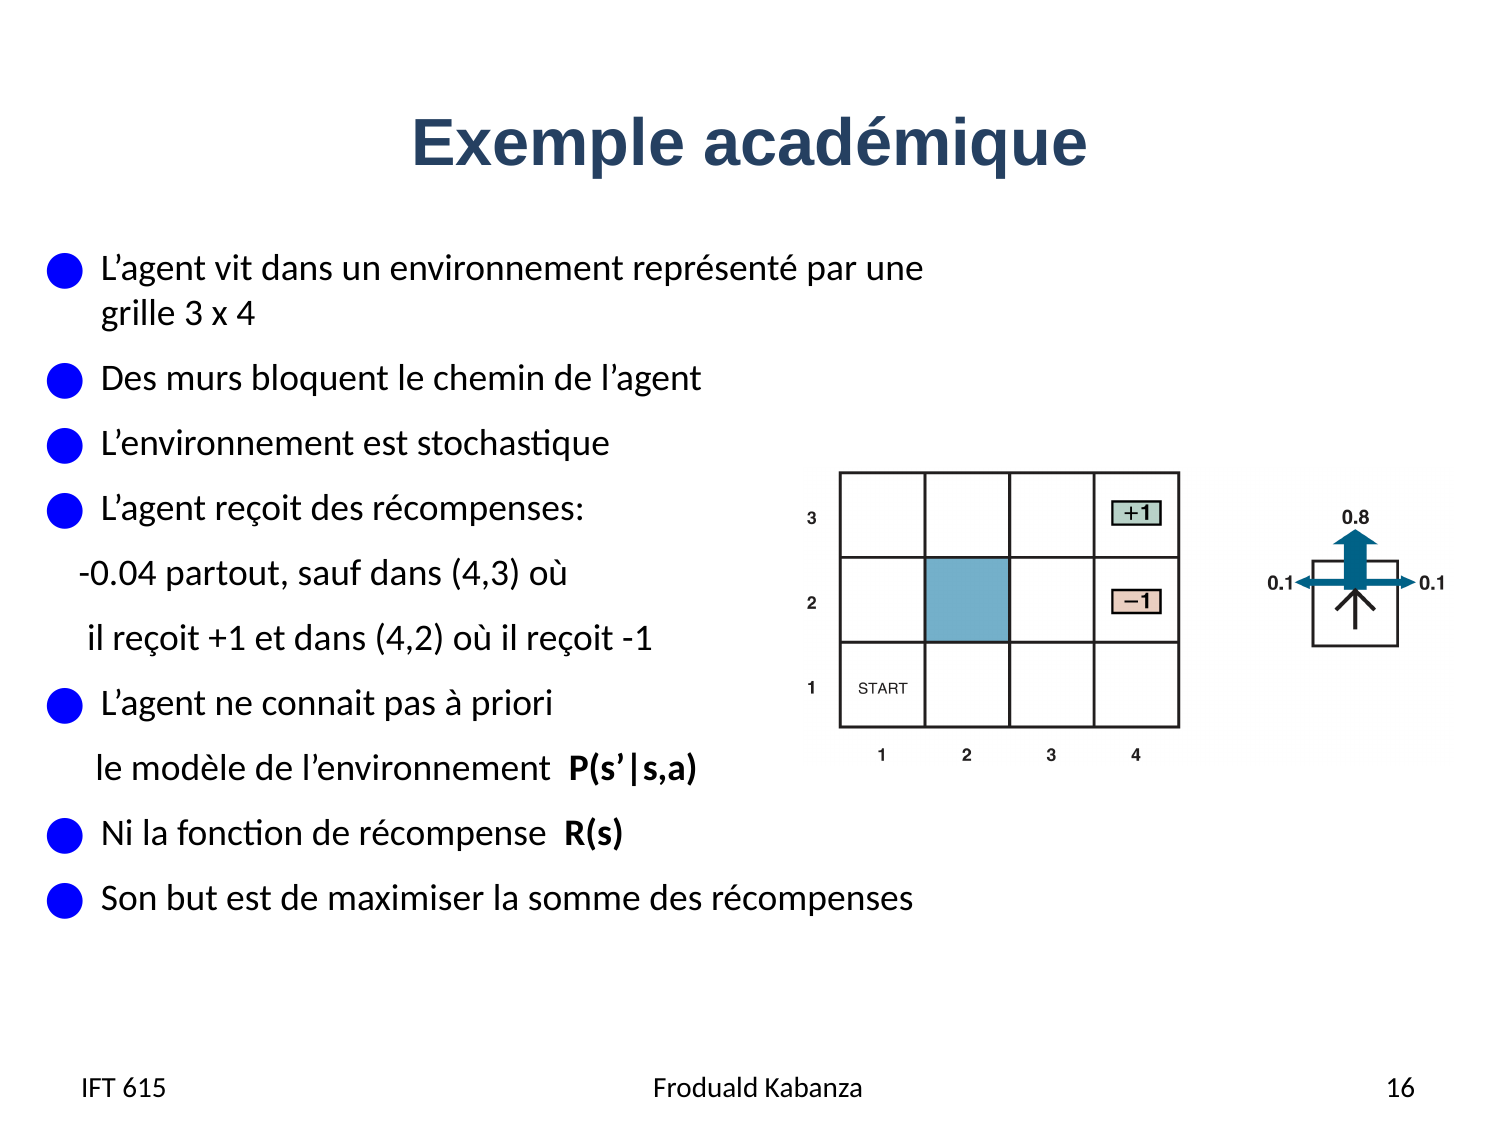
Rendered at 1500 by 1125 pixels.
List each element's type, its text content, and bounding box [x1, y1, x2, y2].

slide_number IFT 615 [66, 1056, 356, 1117]
title Exemple académique [75, 45, 1425, 233]
picture [802, 466, 1454, 766]
list L’agent vit dans un environnement représenté par une grille 3 x 4 Des murs bloquent le chemin de l’agent L’environnement est stochastique L’agent reçoit des récompenses: -0.04 partout, sauf dans (4,3) où il reçoit +1 et dans (4,2) où il reçoit -1 L’agent ne connait pas à priori le modèle de l’environnement P(s’|s,a) Ni la fonction de récompense R(s) Son but est de maximiser la somme des récompenses [29, 235, 941, 985]
slide_number 16 [1080, 1056, 1431, 1117]
footer Froduald Kabanza [520, 1056, 996, 1117]
